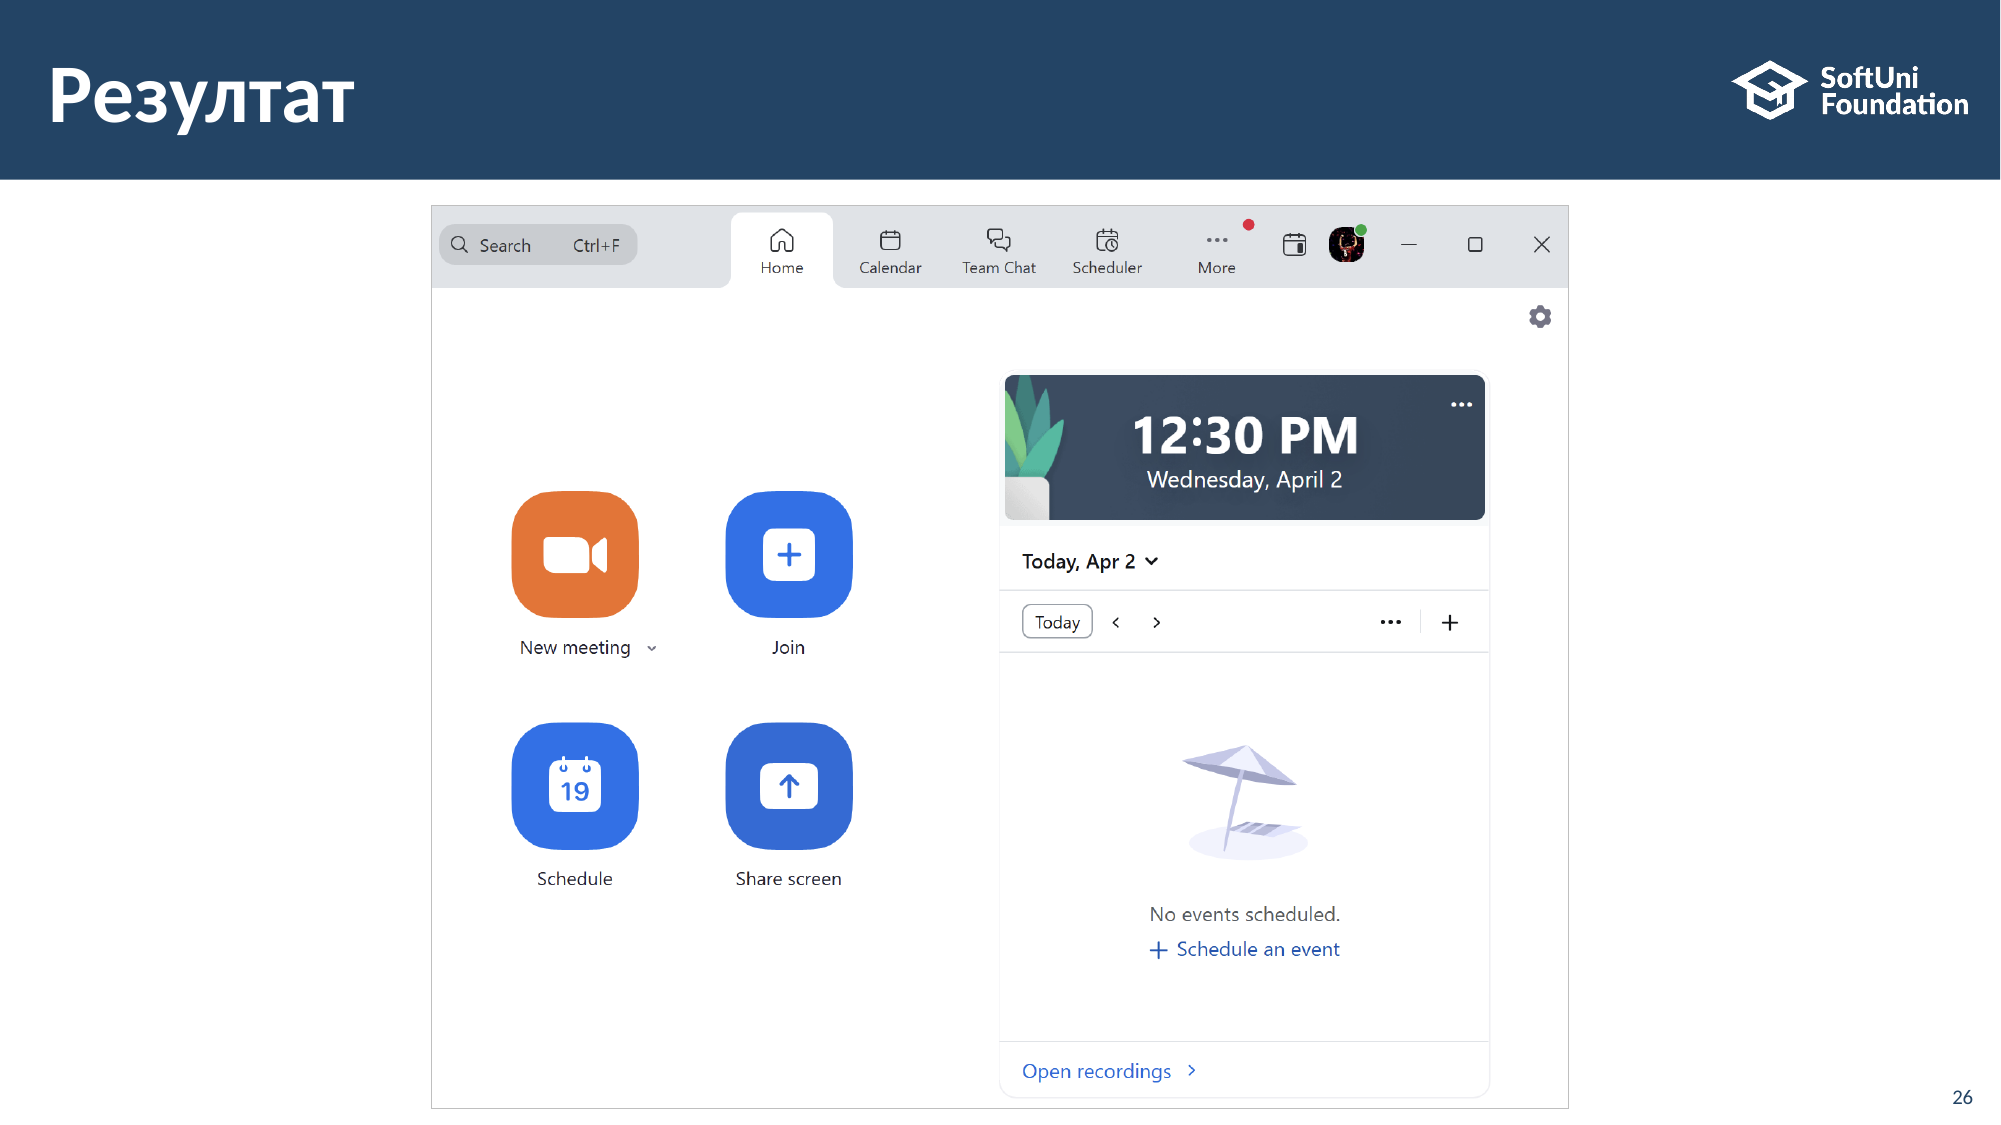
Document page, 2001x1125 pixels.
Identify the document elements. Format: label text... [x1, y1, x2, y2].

picture [1731, 60, 1968, 120]
slide_number 26 [1927, 1067, 1989, 1117]
picture [431, 205, 1569, 1109]
title Резултат [31, 16, 1716, 162]
